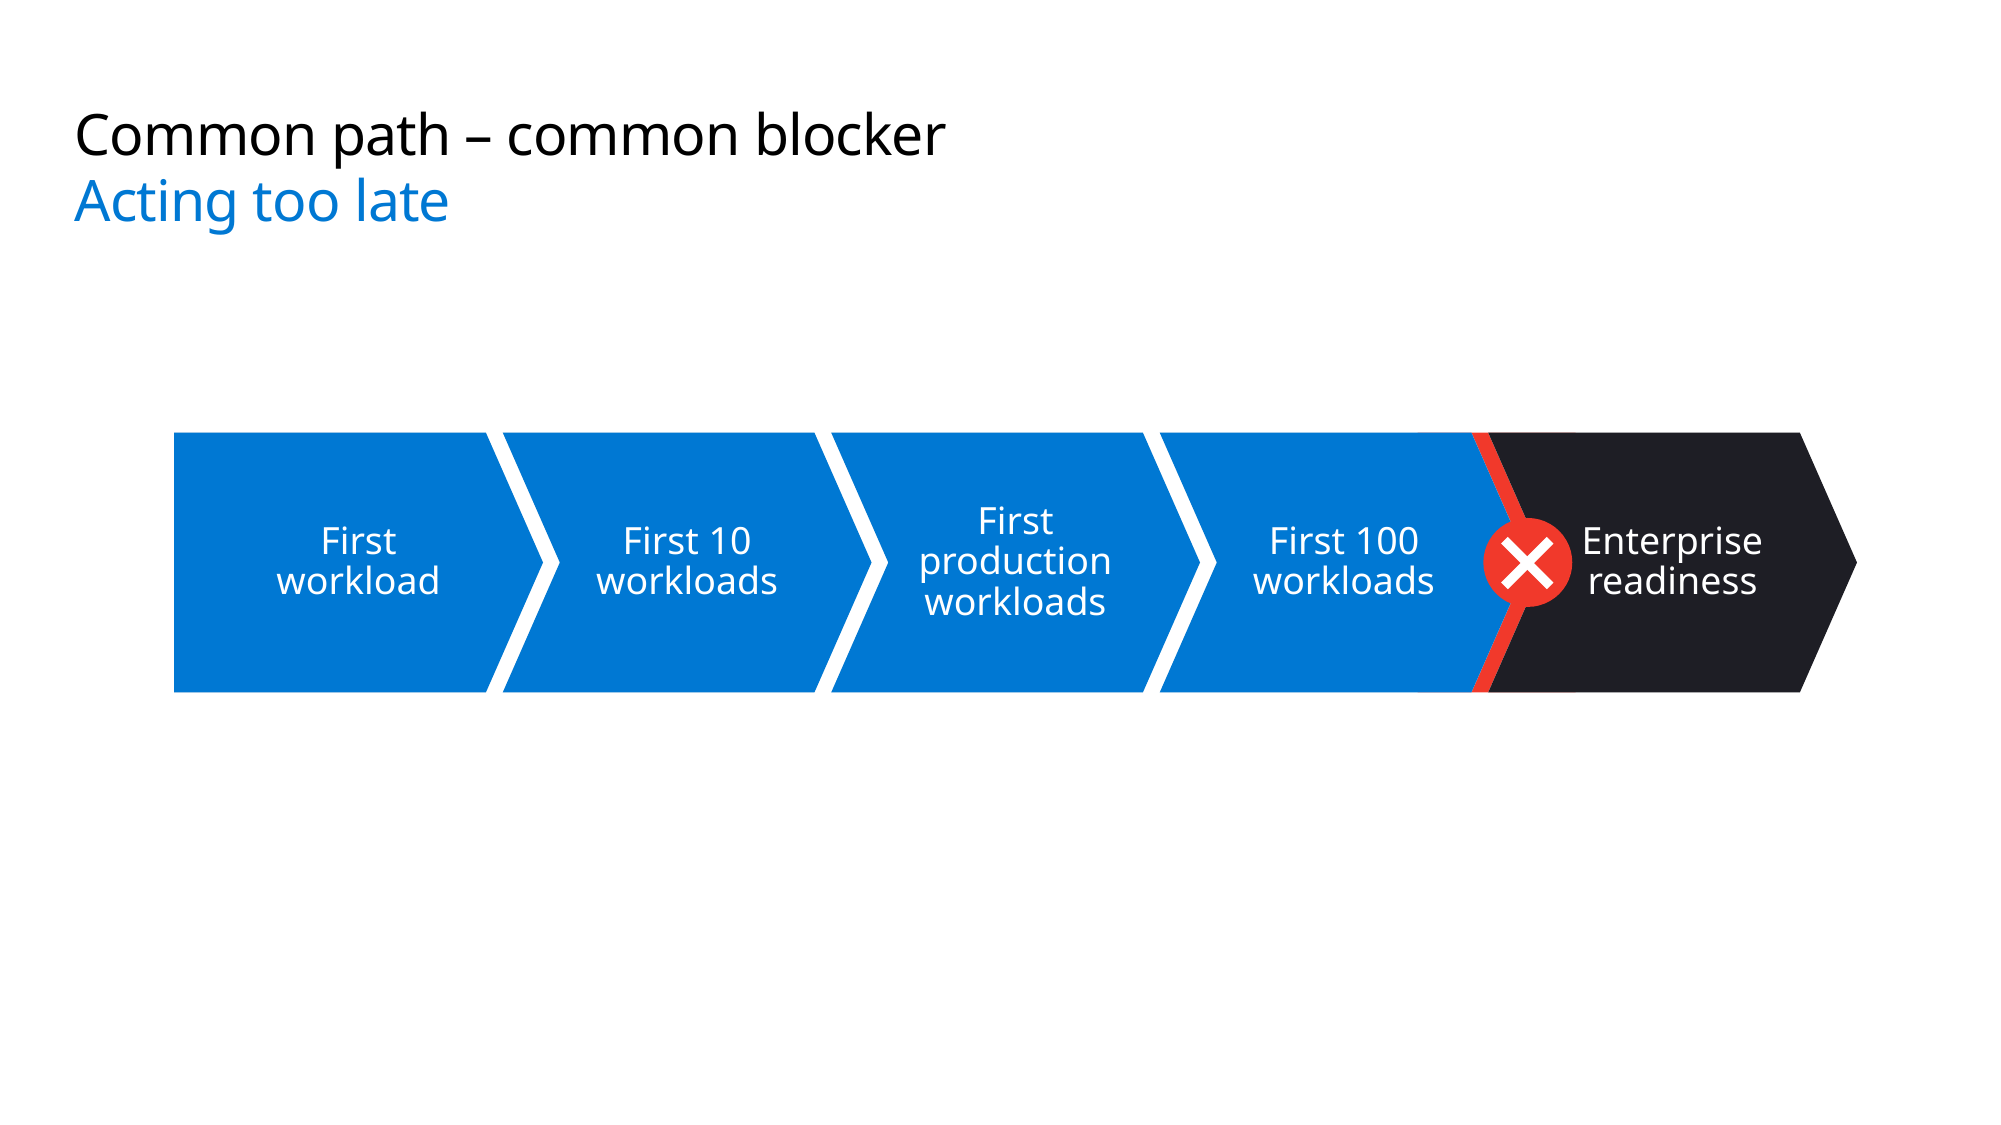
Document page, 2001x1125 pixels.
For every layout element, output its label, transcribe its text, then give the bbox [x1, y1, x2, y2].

title Common path – common blocker Acting too late [74, 101, 1930, 233]
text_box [1494, 530, 1560, 596]
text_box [173, 432, 1858, 693]
